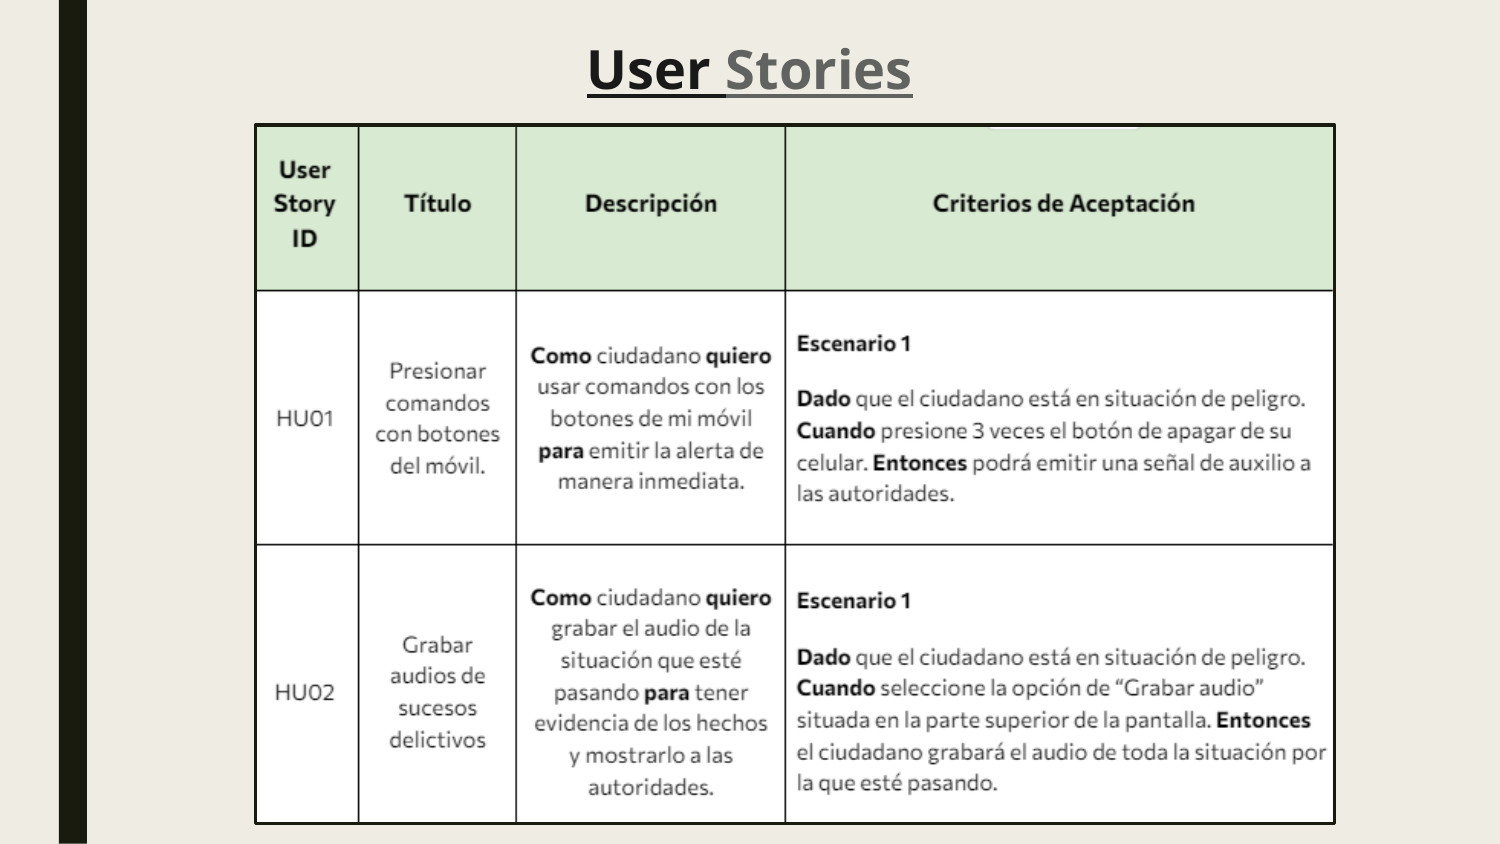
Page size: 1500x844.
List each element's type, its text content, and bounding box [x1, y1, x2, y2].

text_box User Stories [118, 19, 1381, 116]
picture [256, 126, 1333, 822]
